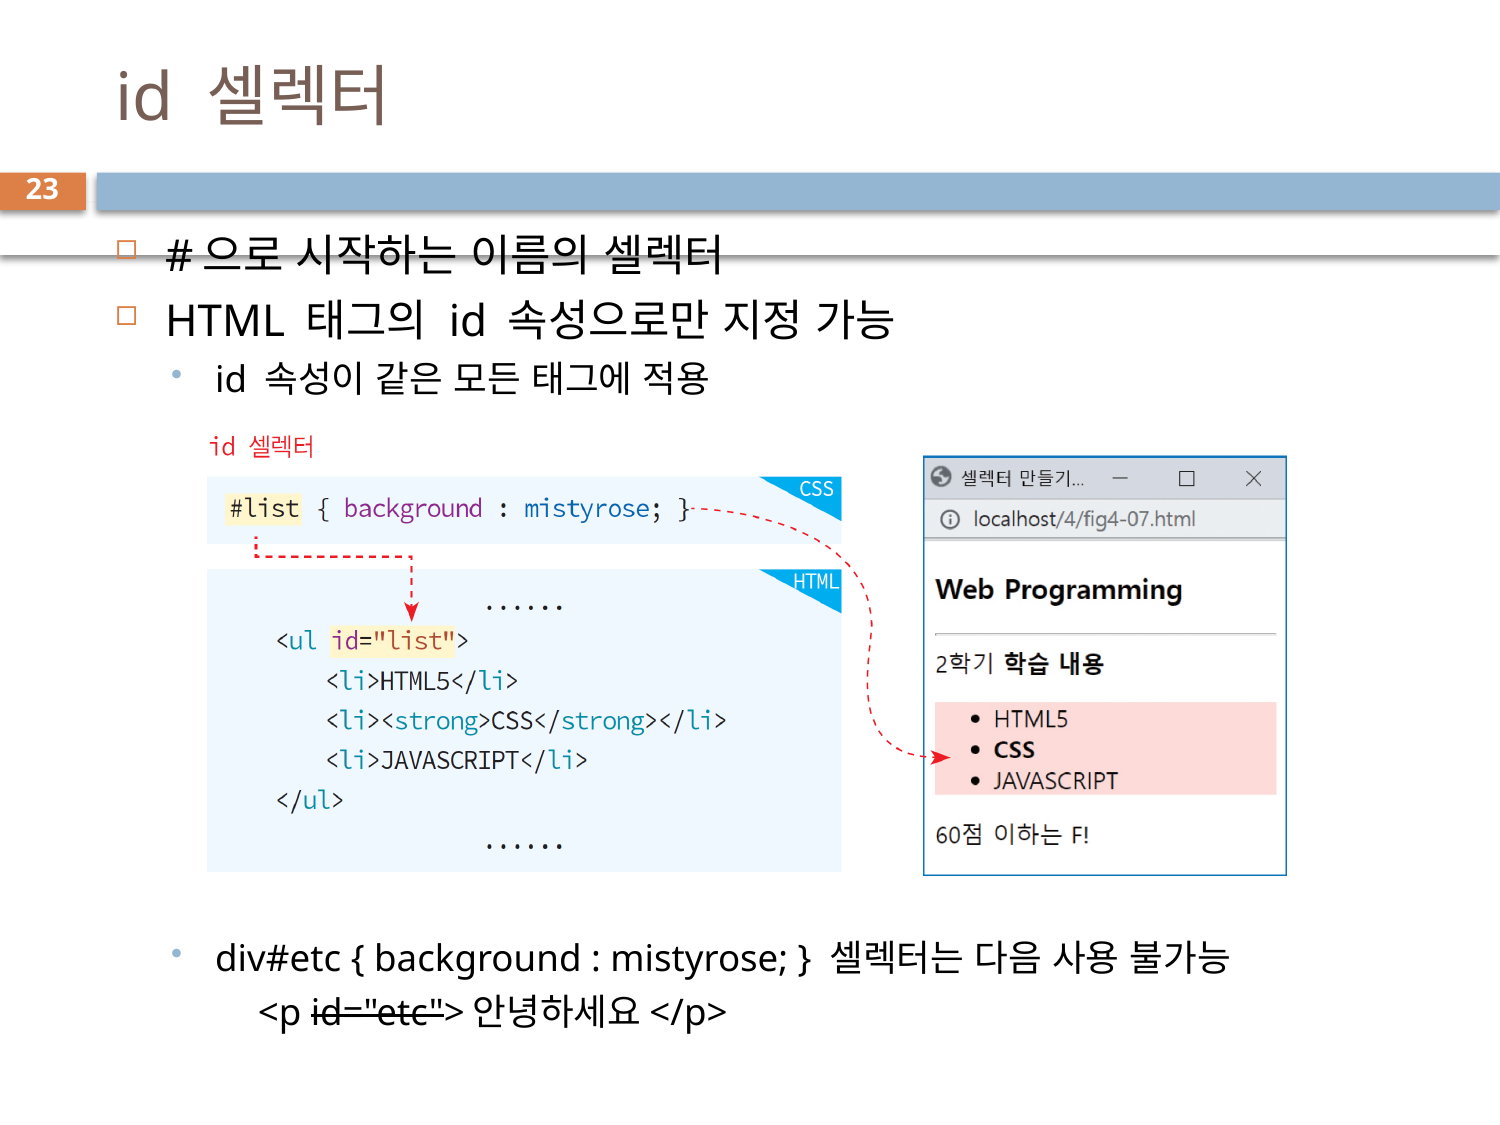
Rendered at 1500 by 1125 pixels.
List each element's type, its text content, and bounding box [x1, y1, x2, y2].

slide_number 23 [0, 170, 87, 211]
list #으로 시작하는 이름의 셀렉터 HTML 태그의 id 속성으로만 지정 가능 id 속성이 같은 모든 태그에 적용 div#etc { background : mistyrose; } 셀렉터는 다음 사용 불가능 <p id="etc">안녕하세요</p> [100, 219, 1438, 1047]
picture [194, 420, 1300, 882]
title id 셀렉터 [100, 37, 1438, 149]
